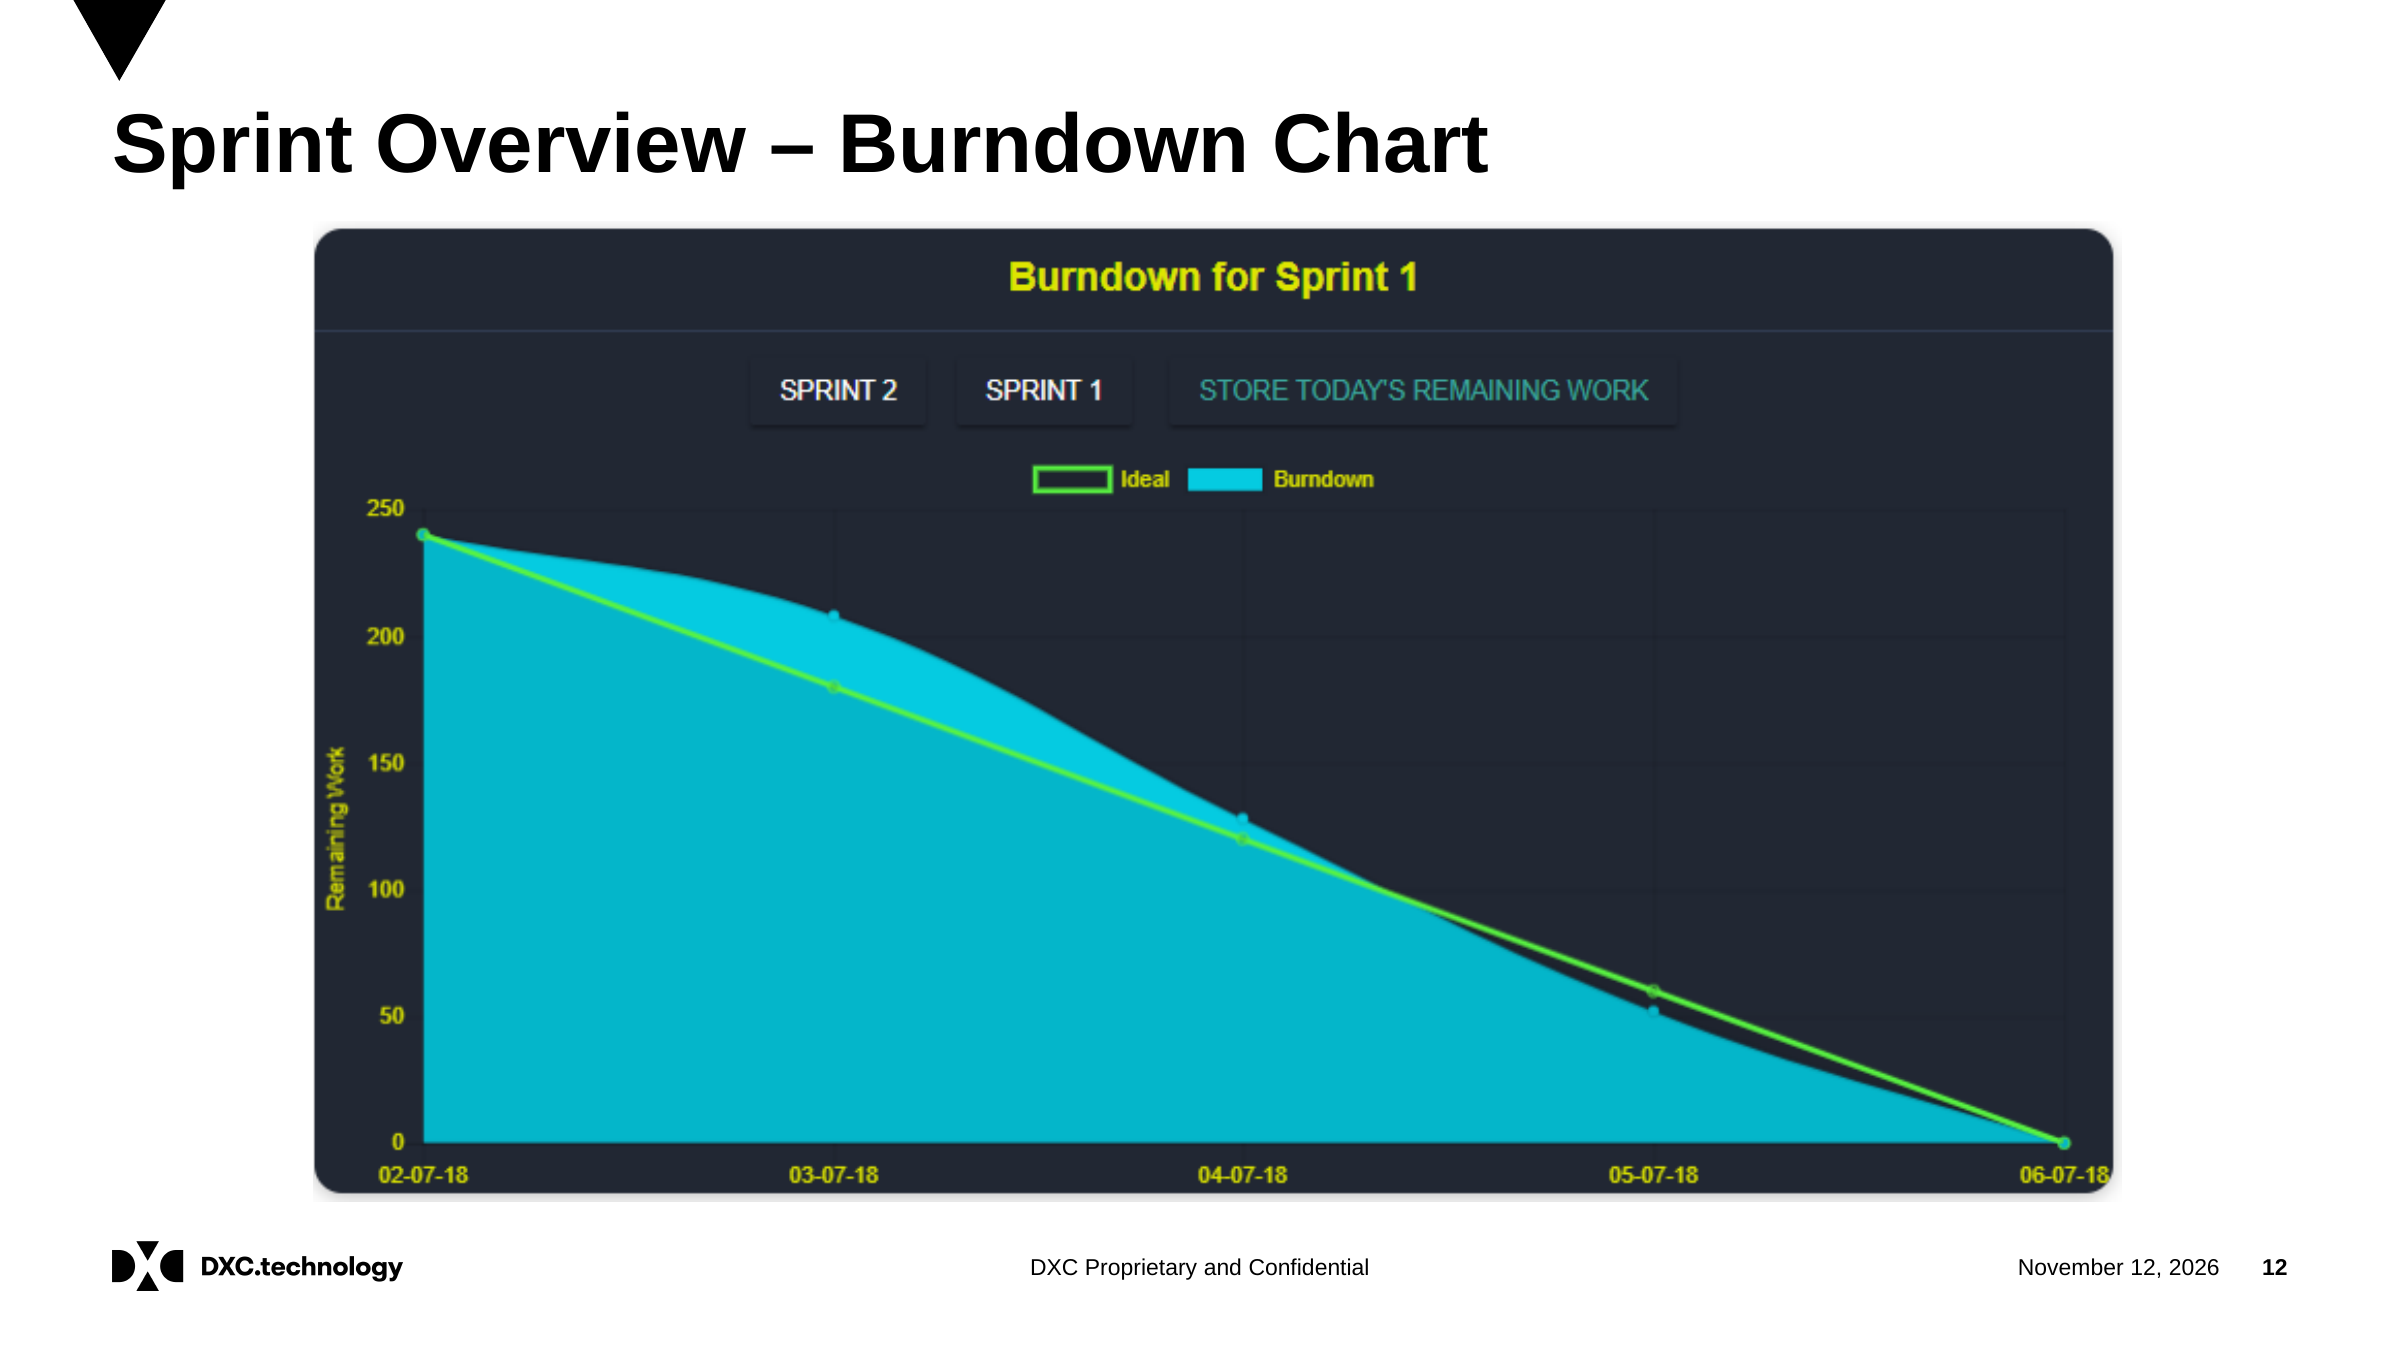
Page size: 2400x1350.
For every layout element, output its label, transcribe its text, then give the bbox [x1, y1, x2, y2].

picture [313, 221, 2122, 1202]
title Sprint Overview – Burndown Chart [112, 104, 2288, 338]
